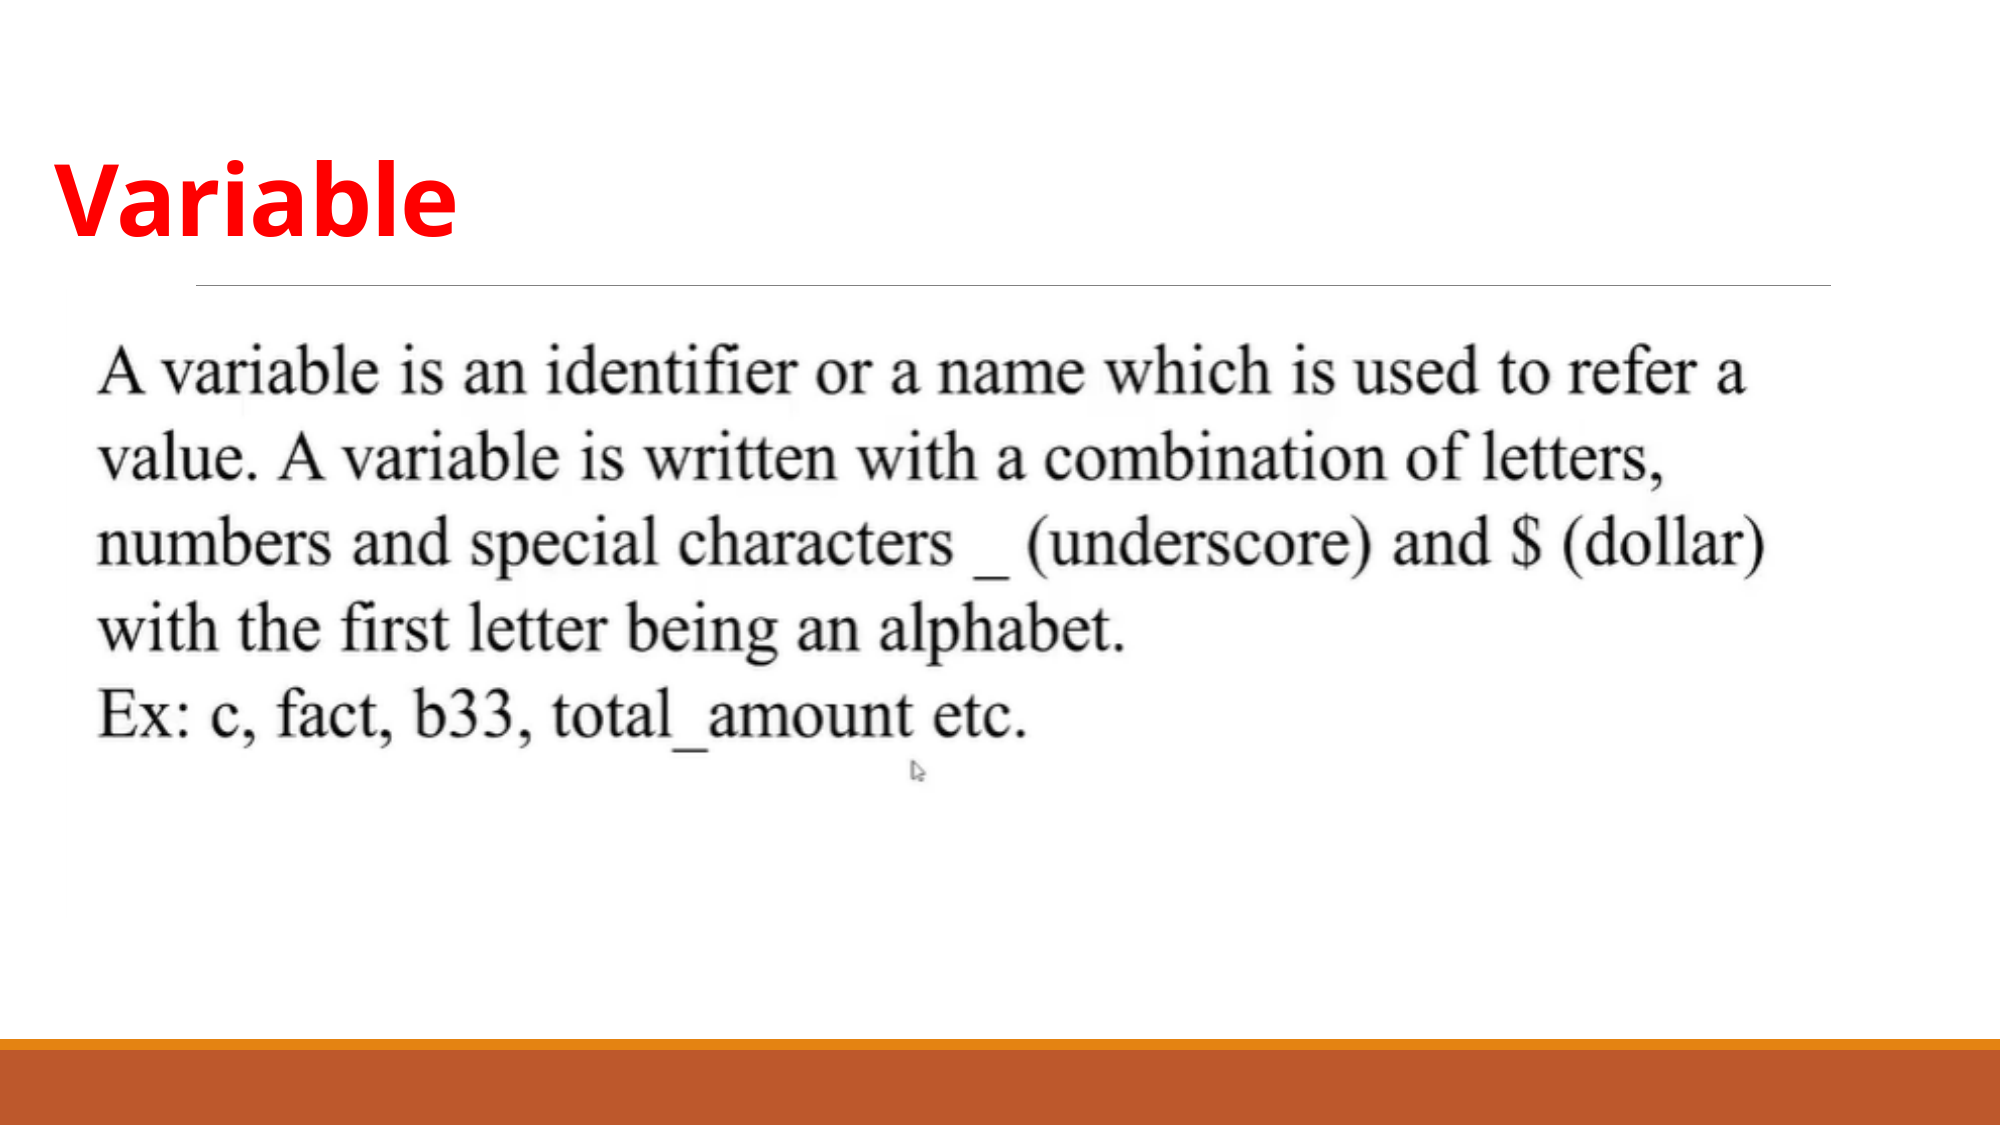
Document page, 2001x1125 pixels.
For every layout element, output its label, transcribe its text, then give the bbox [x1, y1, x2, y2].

picture [64, 288, 1852, 919]
title Variable [39, 110, 1765, 265]
